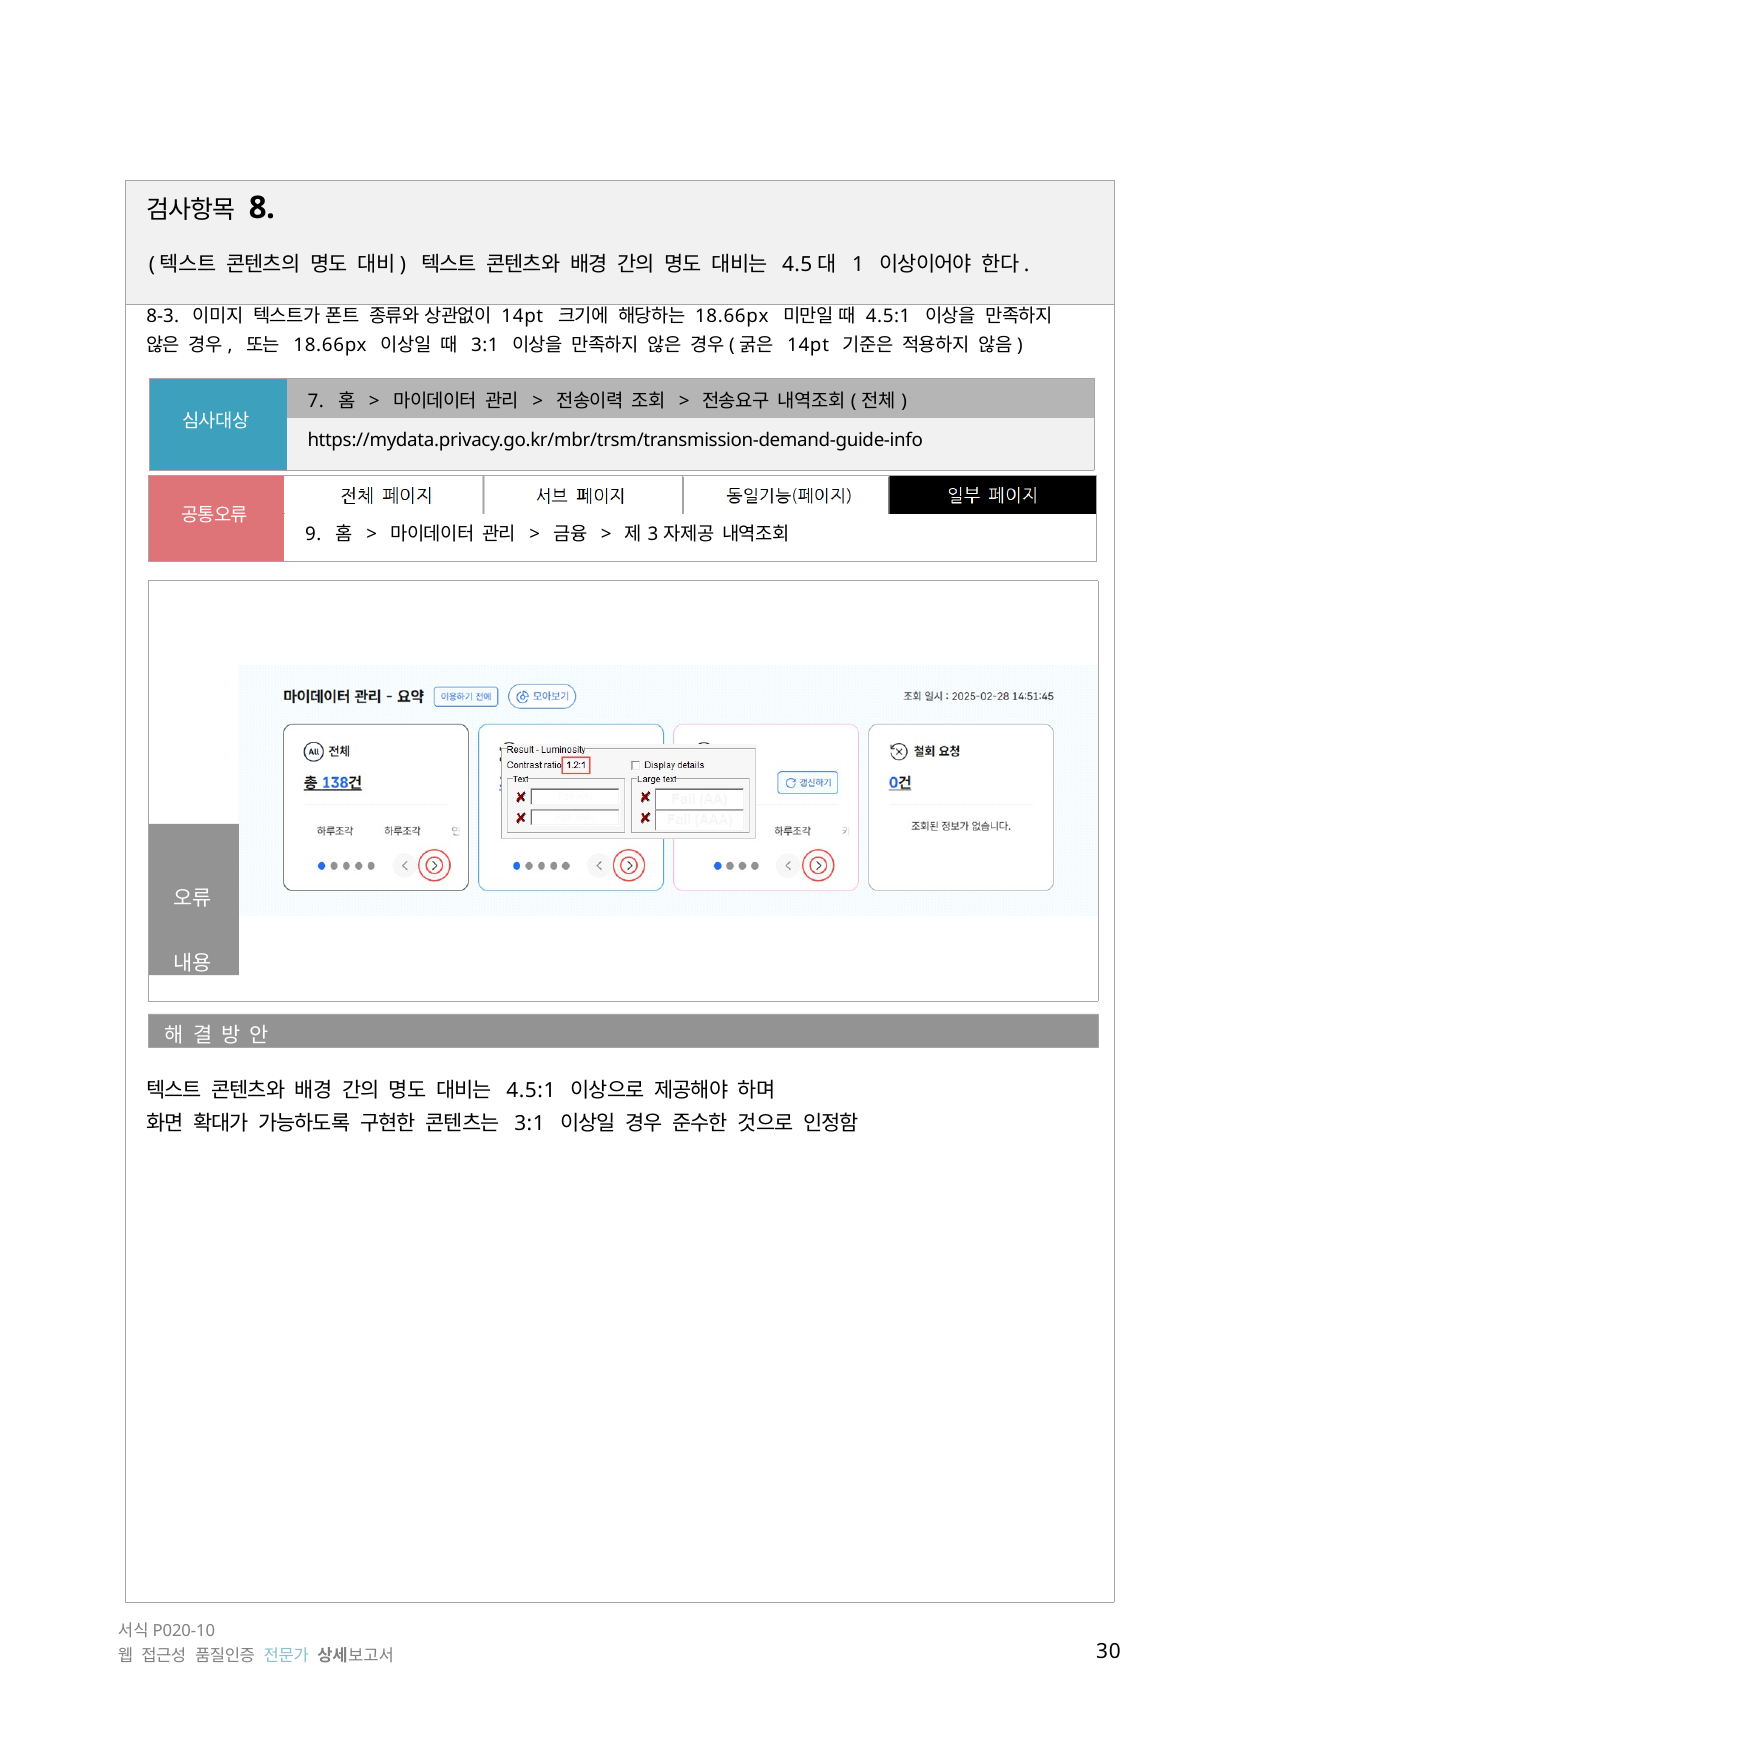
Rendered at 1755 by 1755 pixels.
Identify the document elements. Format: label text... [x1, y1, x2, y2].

text_box 해 결 방 안 [148, 1013, 1099, 1047]
table_cell https://mydata.privacy.go.kr/mbr/trsm/transmission-demand-guide-info [287, 418, 1094, 470]
text_box 텍스트 콘텐츠와 배경 간의 명도 대비는 4.5:1 이상으로 제공해야 하며 화면 확대가 가능하도록 구현한 콘텐츠는 3:1 이상일 경우 준수한 것으로 인정함 [144, 1066, 891, 1135]
footer 서식P020-10 웹 접근성 품질인증 전문가 상세보고서 [115, 1618, 404, 1755]
text_box 오류 내용 [149, 823, 239, 976]
table_header 공통오류 [149, 476, 284, 561]
slide_number 30 [1089, 1637, 1128, 1755]
text_box 검사항목 8. (텍스트 콘텐츠의 명도 대비) 텍스트 콘텐츠와 배경 간의 명도 대비는 4.5대 1 이상이어야 한다. 8-3. 이미지 텍스트가 폰트 종류와 상관없이 14pt 크기에 해당하는 18.66px 미만일 때 4.5:1 이상을 만족하지 않은 경우, 또는 18.66px 이상일 때 3:1 이상을 만족하지 않은 경우(굵은 14pt 기준은 적용하지 않음) [144, 304, 1084, 356]
text_box 검사항목 8. (텍스트 콘텐츠의 명도 대비) 텍스트 콘텐츠와 배경 간의 명도 대비는 4.5대 1 이상이어야 한다. 8-3. 이미지 텍스트가 폰트 종류와 상관없이 14pt 크기에 해당하는 18.66px 미만일 때 4.5:1 이상을 만족하지 않은 경우, 또는 18.66px 이상일 때 3:1 이상을 만족하지 않은 경우(굵은 14pt 기준은 적용하지 않음) [144, 185, 1084, 303]
picture [238, 665, 1099, 917]
table_cell 9. 홈 > 마이데이터 관리 > 금융 > 제3자제공 내역조회 [284, 519, 1096, 561]
table_header 심사대상 [150, 379, 287, 470]
table_header 7. 홈 > 마이데이터 관리 > 전송이력 조회 > 전송요구 내역조회(전체) [287, 379, 1094, 418]
picture [284, 475, 1097, 514]
